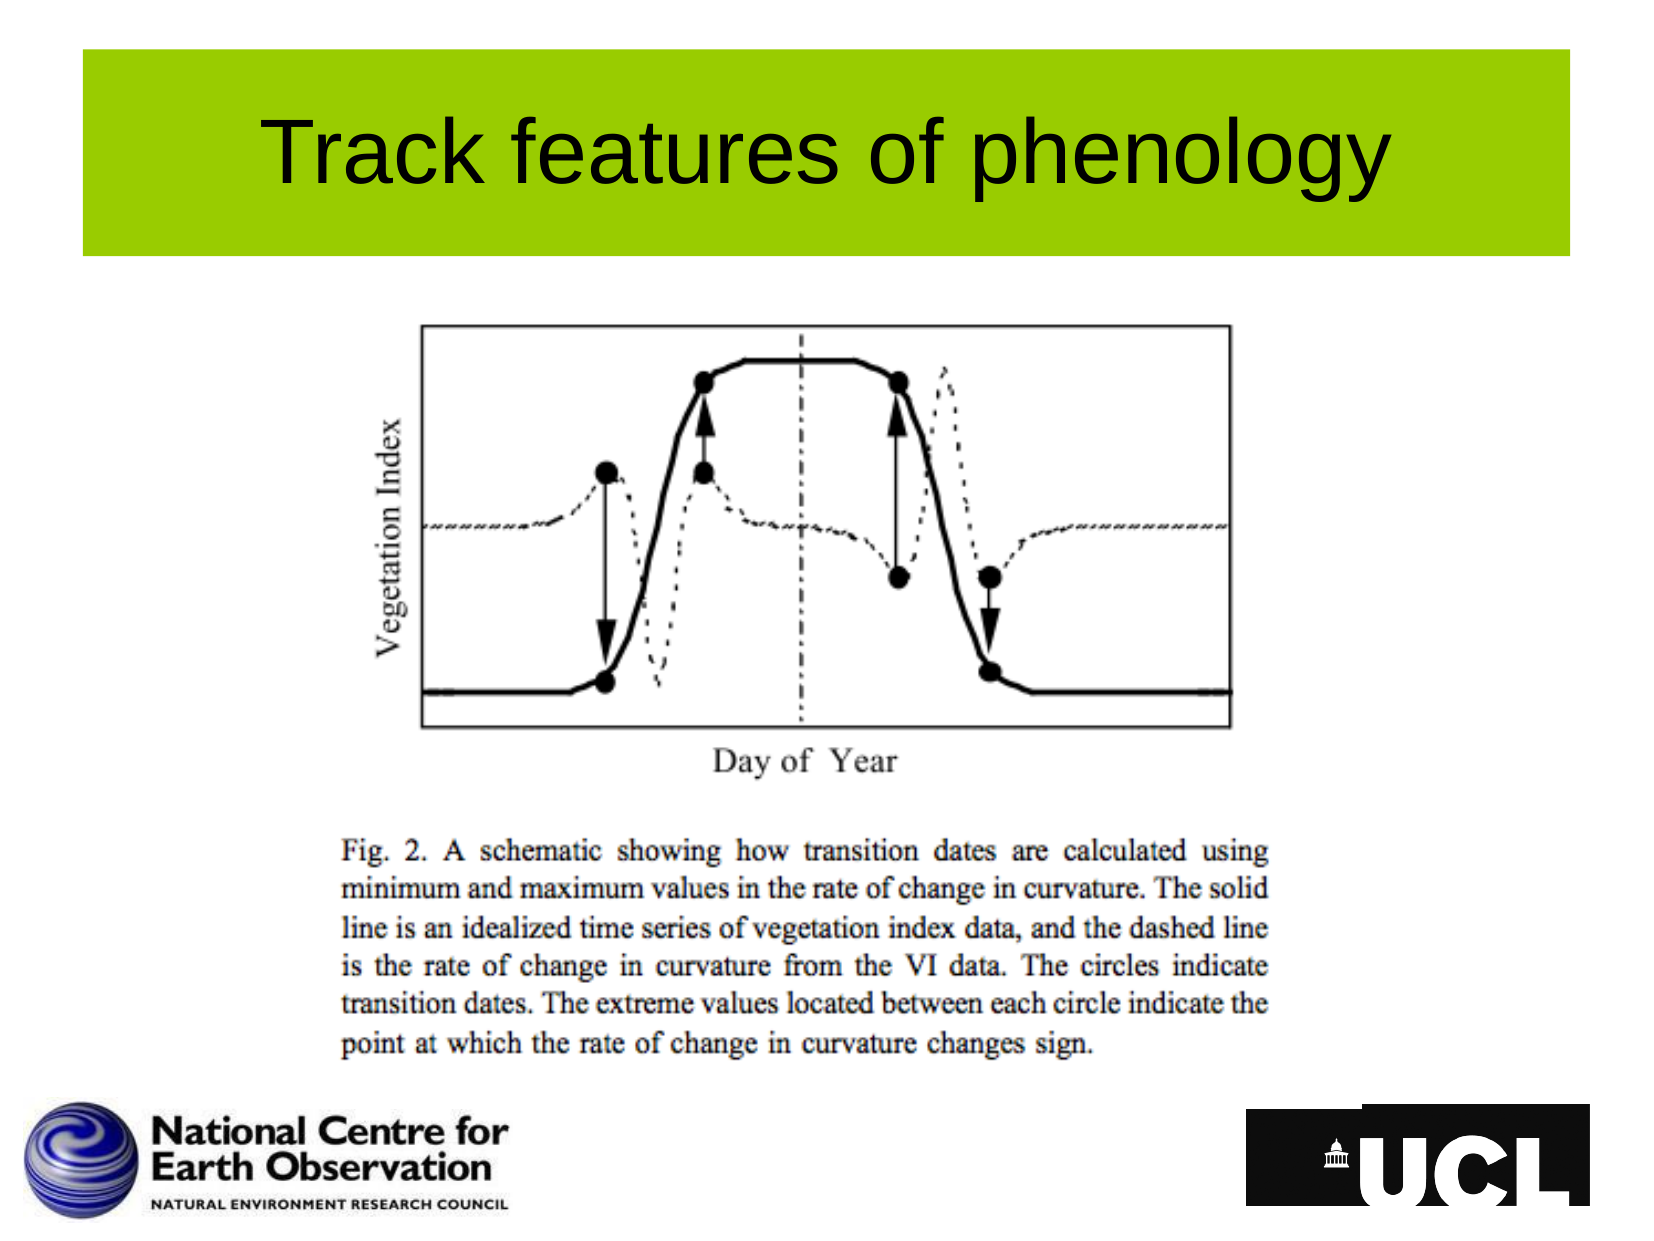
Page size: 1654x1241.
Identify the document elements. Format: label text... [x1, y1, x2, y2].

picture [23, 289, 1590, 1223]
title Track features of phenology [82, 49, 1571, 257]
